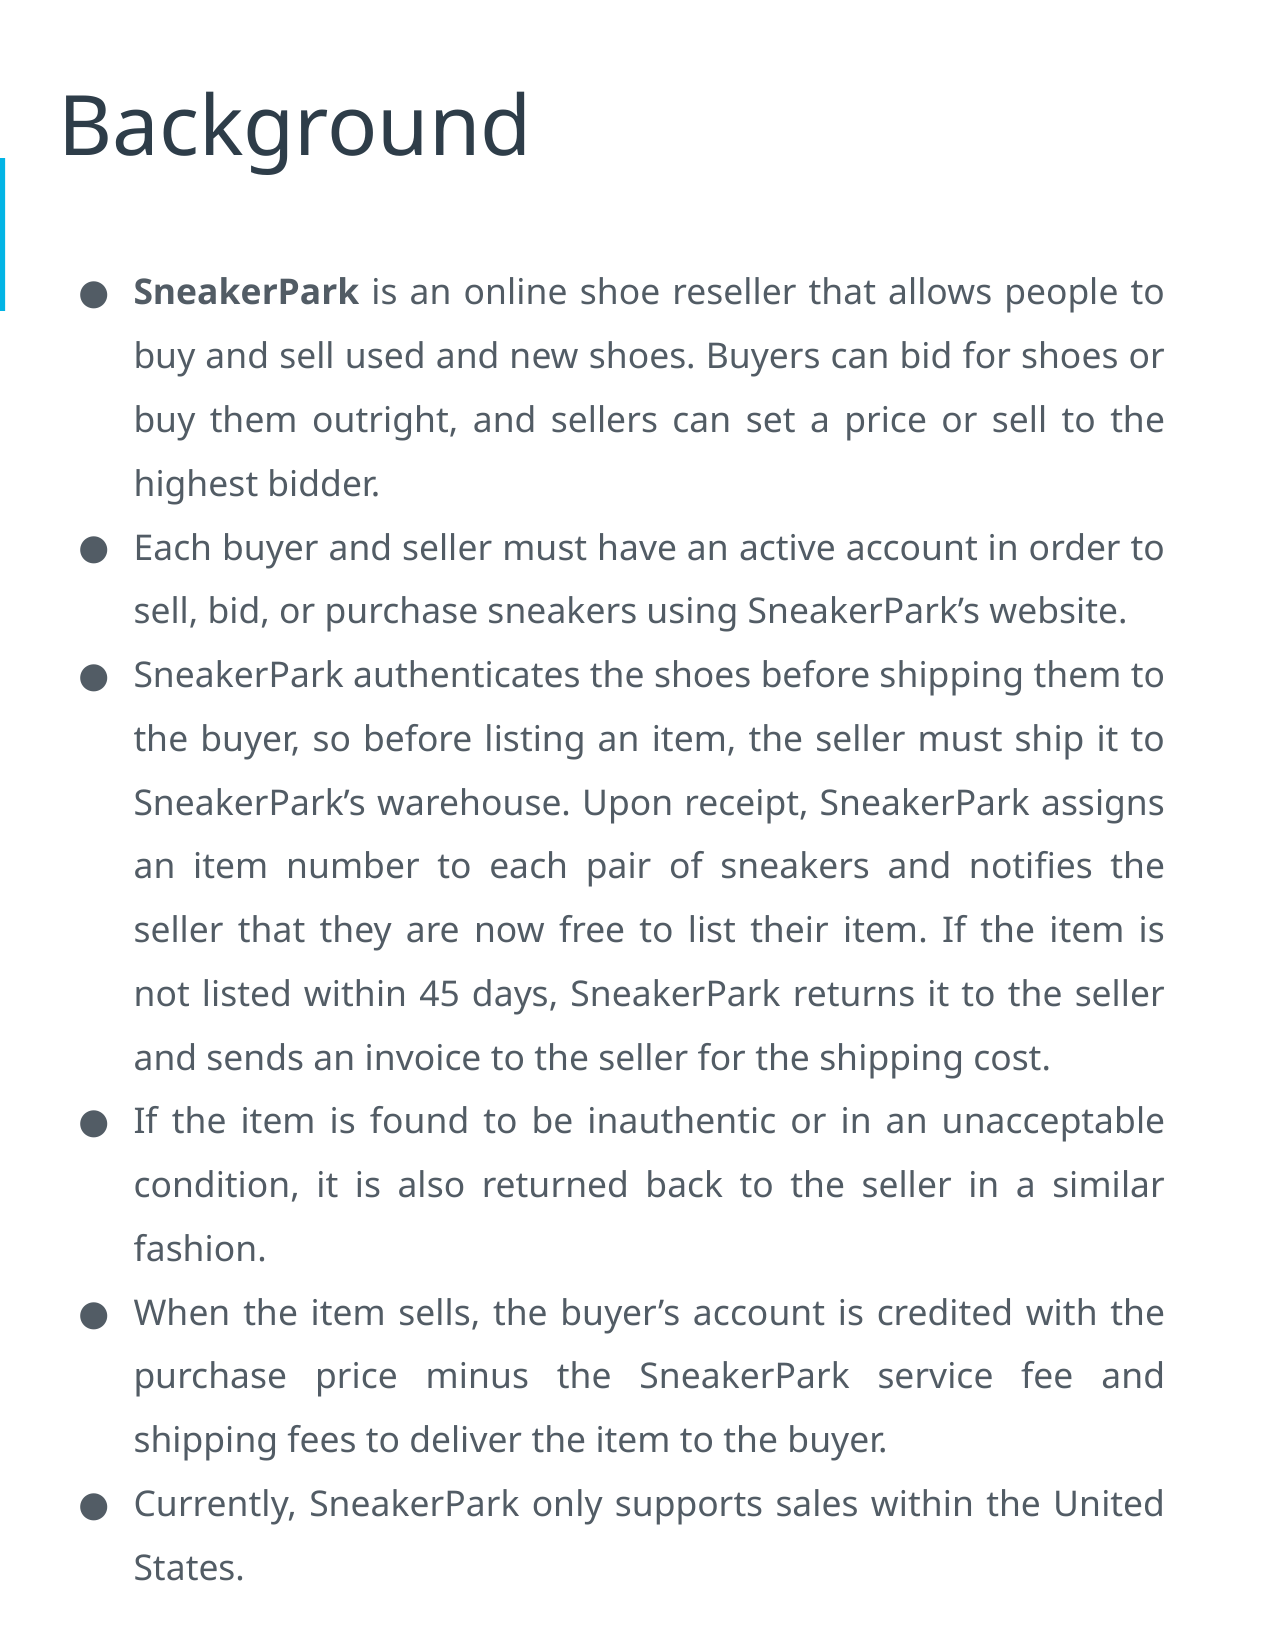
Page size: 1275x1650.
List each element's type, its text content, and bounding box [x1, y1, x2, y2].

list SneakerPark is an online shoe reseller that allows people to buy and sell used and new shoes. Buyers can bid for shoes or buy them outright, and sellers can set a price or sell to the highest bidder. Each buyer and seller must have an active account in order to sell, bid, or purchase sneakers using SneakerPark’s website. SneakerPark authenticates the shoes before shipping them to the buyer, so before listing an item, the seller must ship it to SneakerPark’s warehouse. Upon receipt, SneakerPark assigns an item number to each pair of sneakers and notifies the seller that they are now free to list their item. If the item is not listed within 45 days, SneakerPark returns it to the seller and sends an invoice to the seller for the shipping cost. If the item is found to be inauthentic or in an unacceptable condition, it is also returned back to the seller in a similar fashion. When the item sells, the buyer’s account is credited with the purchase price minus the SneakerPark service fee and shipping fees to deliver the item to the buyer. Currently, SneakerPark only supports sales within the United States. [43, 233, 1181, 1600]
title Background [43, 30, 1232, 214]
